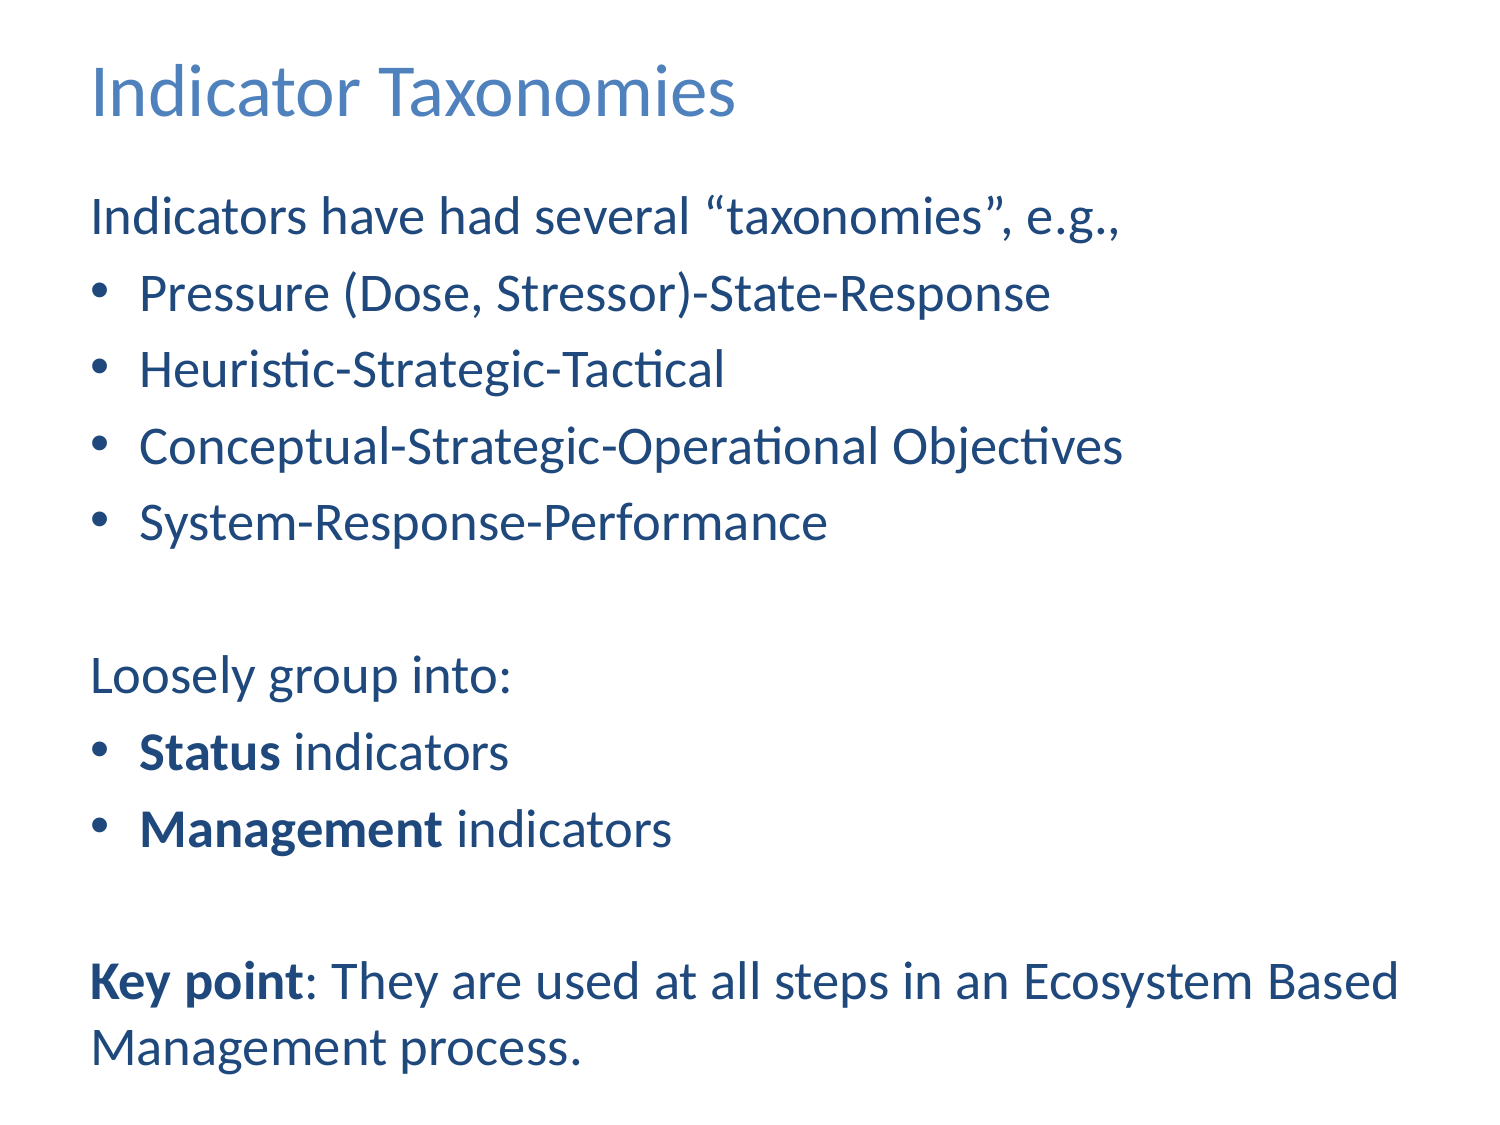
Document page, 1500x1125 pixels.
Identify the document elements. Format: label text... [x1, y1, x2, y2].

list Indicators have had several “taxonomies”, e.g., Pressure (Dose, Stressor)-State-Response Heuristic-Strategic-Tactical Conceptual-Strategic-Operational Objectives System-Response-Performance Loosely group into: Status indicators Management indicators Key point: They are used at all steps in an Ecosystem Based Management process. [75, 172, 1425, 1090]
title Indicator Taxonomies [75, 30, 1425, 144]
